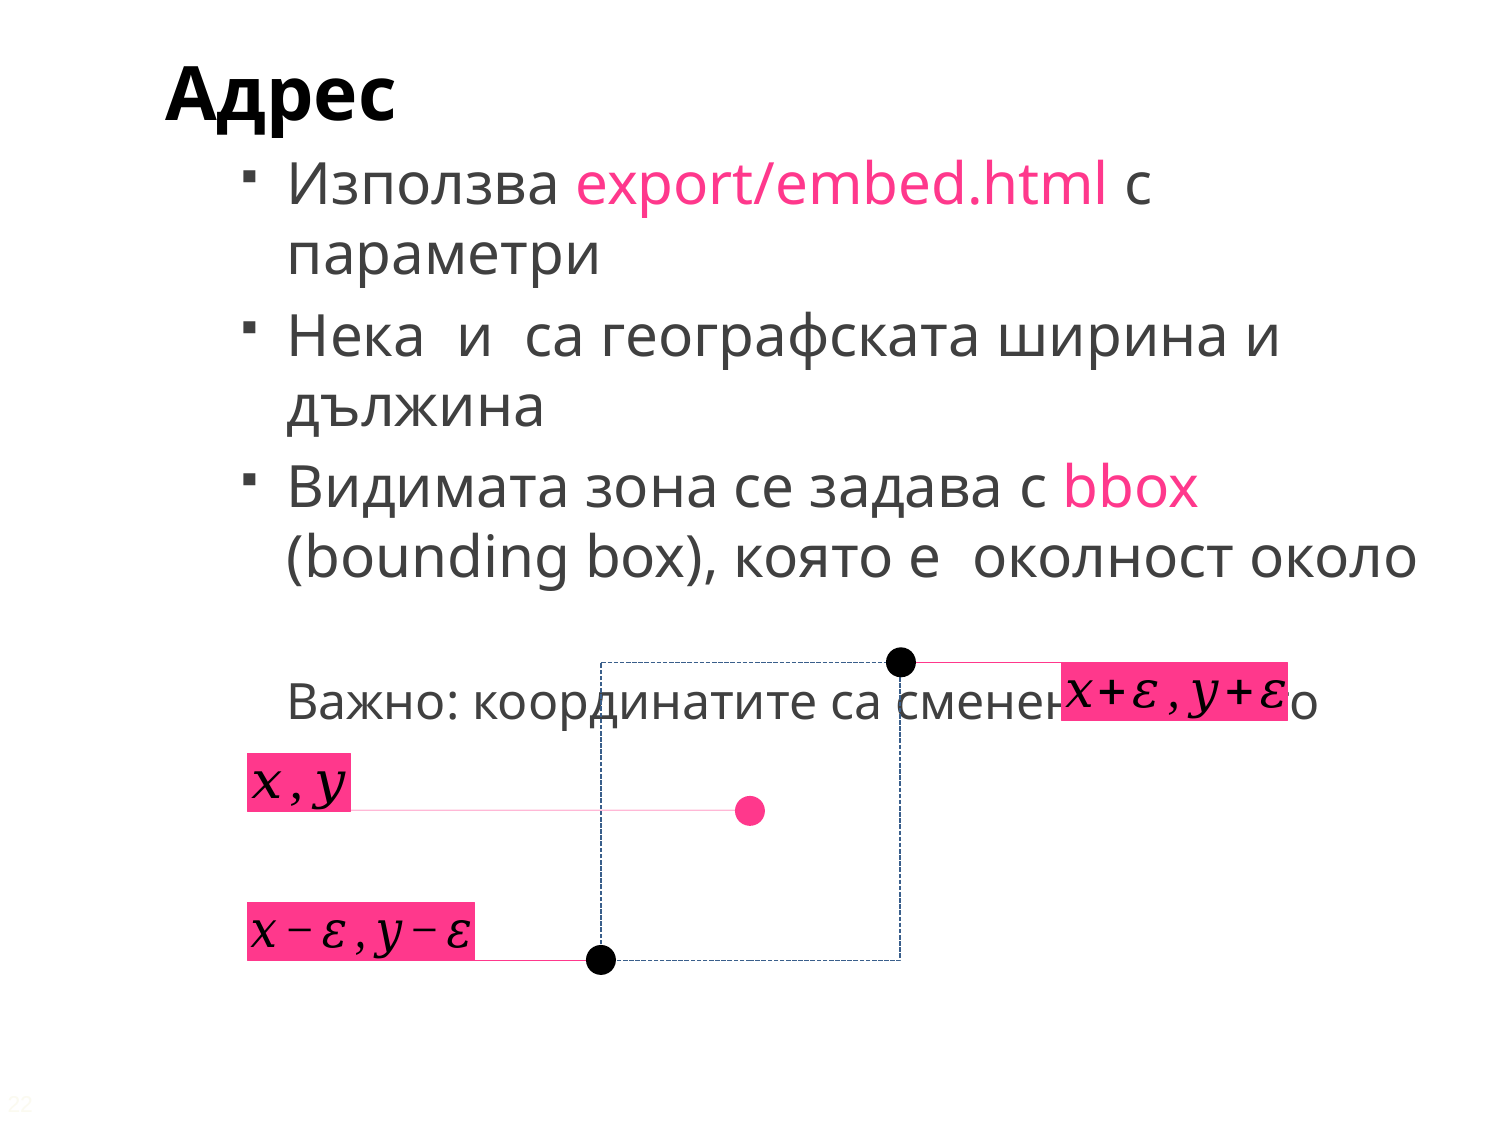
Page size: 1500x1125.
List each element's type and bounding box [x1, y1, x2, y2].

text_box [599, 660, 902, 963]
text_box [247, 753, 736, 812]
text_box [902, 662, 1288, 720]
text_box [585, 944, 619, 978]
text_box [247, 902, 602, 961]
text_box [883, 645, 918, 679]
